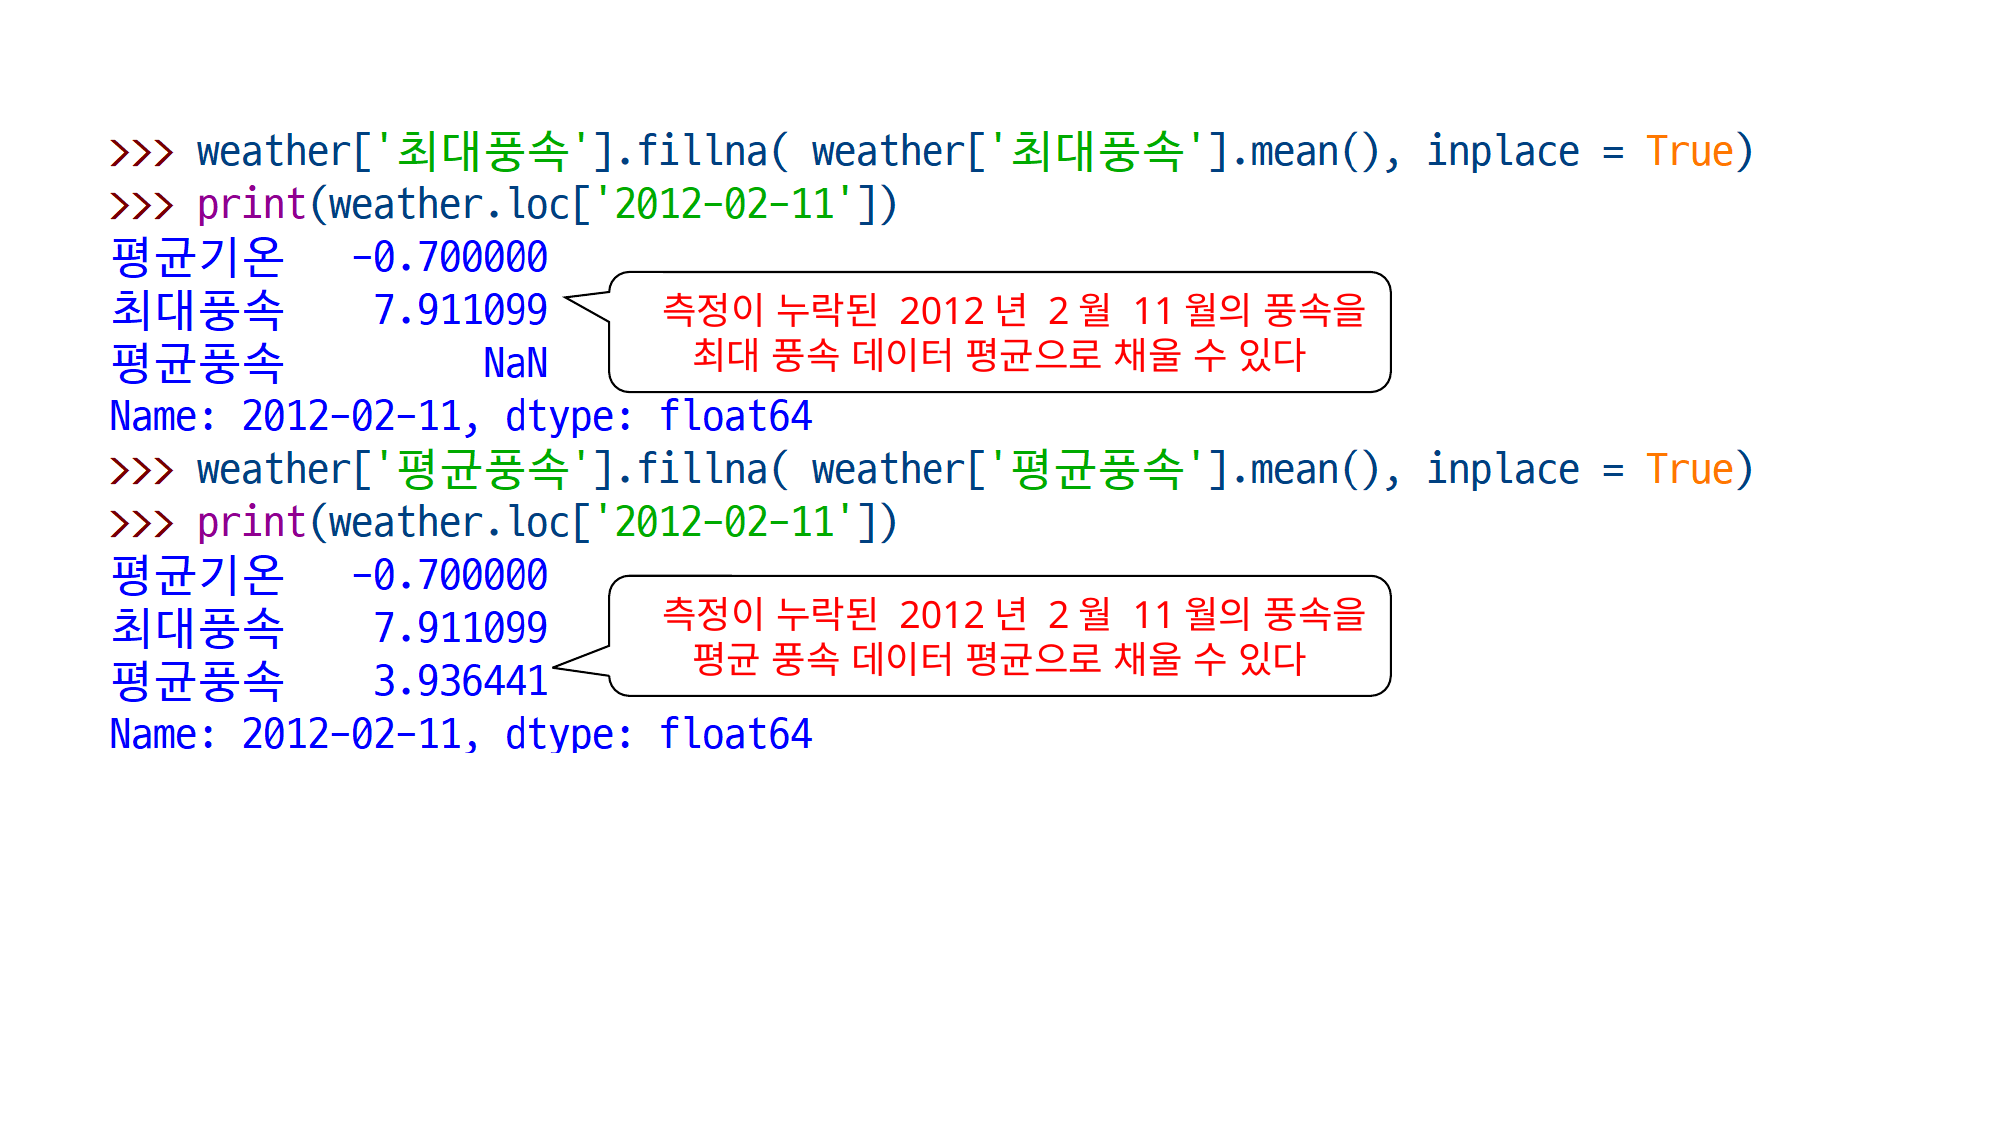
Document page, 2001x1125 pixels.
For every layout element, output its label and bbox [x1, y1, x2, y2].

picture [110, 128, 1766, 753]
